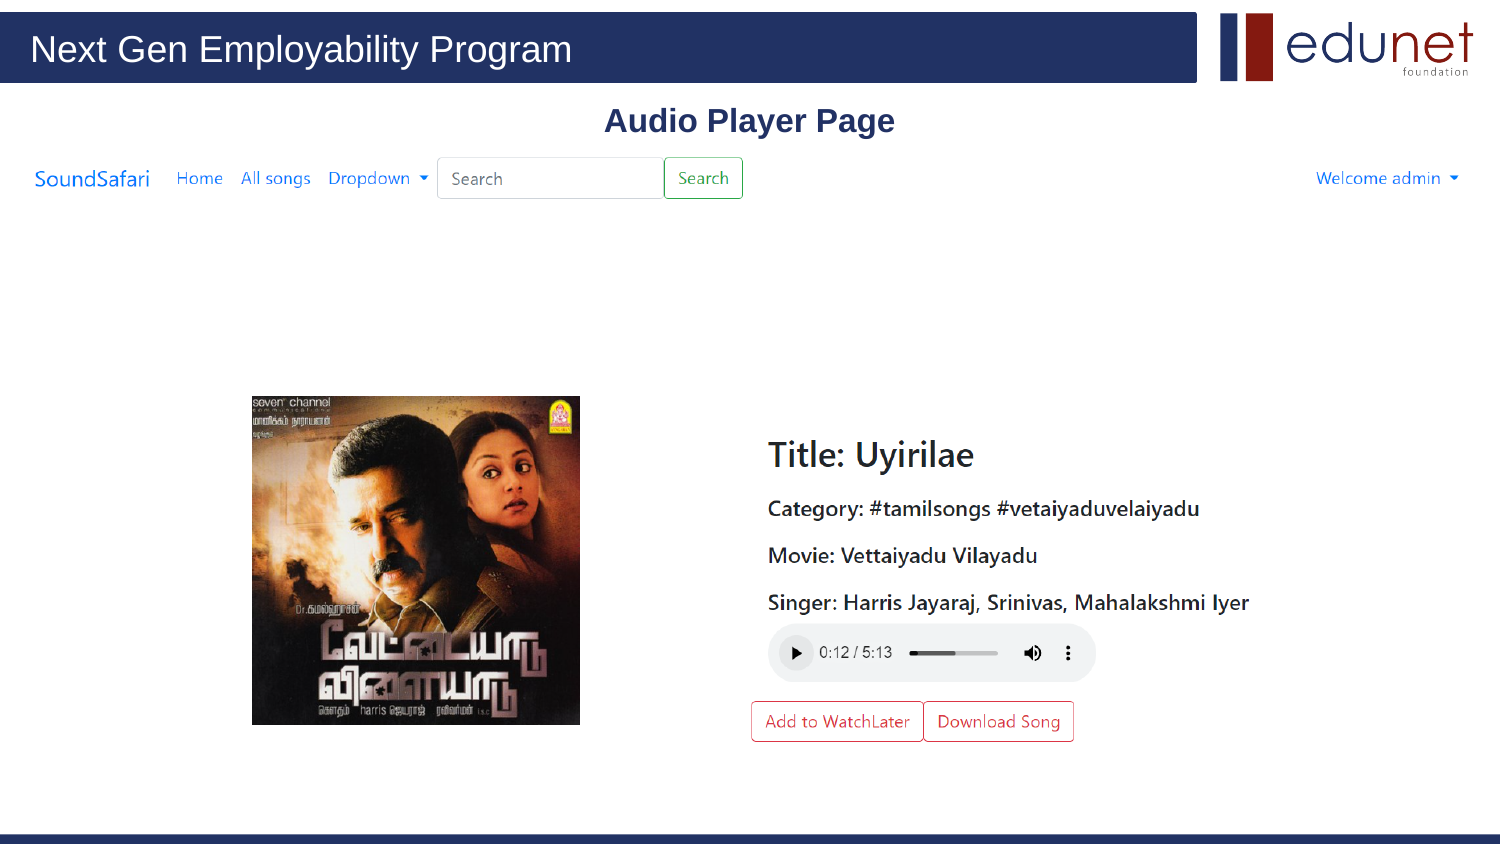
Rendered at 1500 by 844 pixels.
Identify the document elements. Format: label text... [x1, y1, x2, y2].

picture [1279, 14, 1482, 83]
picture [0, 147, 1500, 811]
title Audio Player Page [103, 91, 1397, 145]
